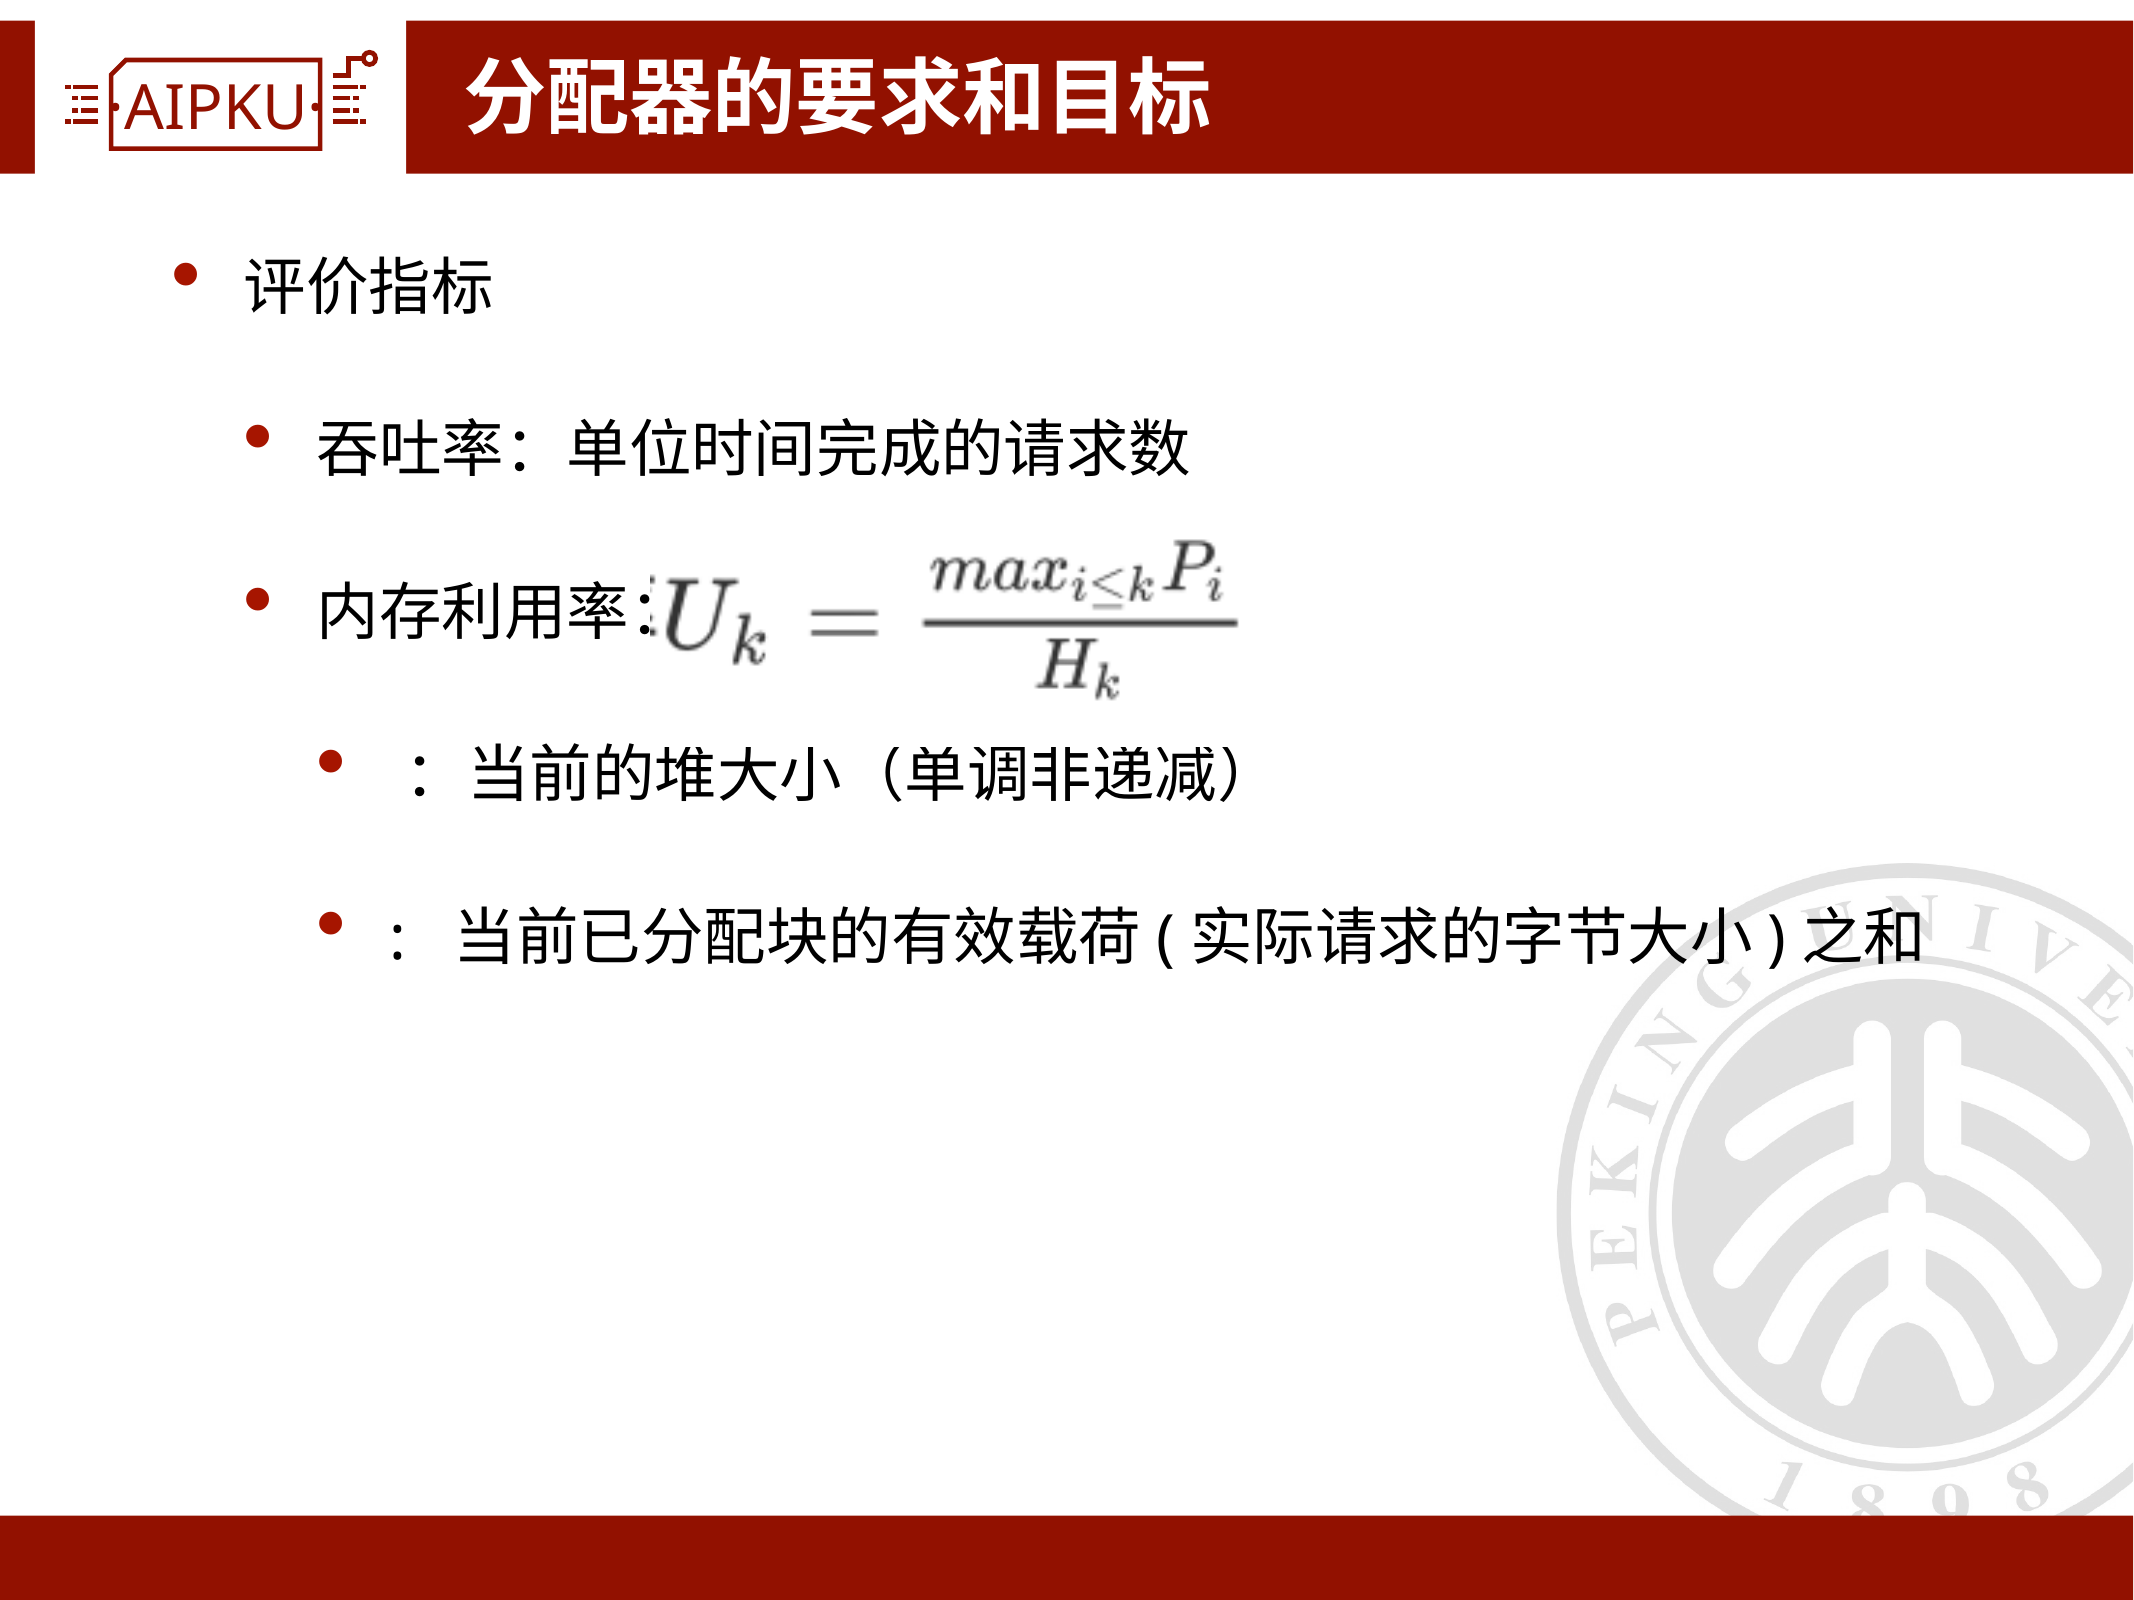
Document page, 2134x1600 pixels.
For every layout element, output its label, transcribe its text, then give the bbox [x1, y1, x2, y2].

title 分配器的要求和目标 [448, 37, 2000, 158]
picture [649, 514, 1318, 748]
